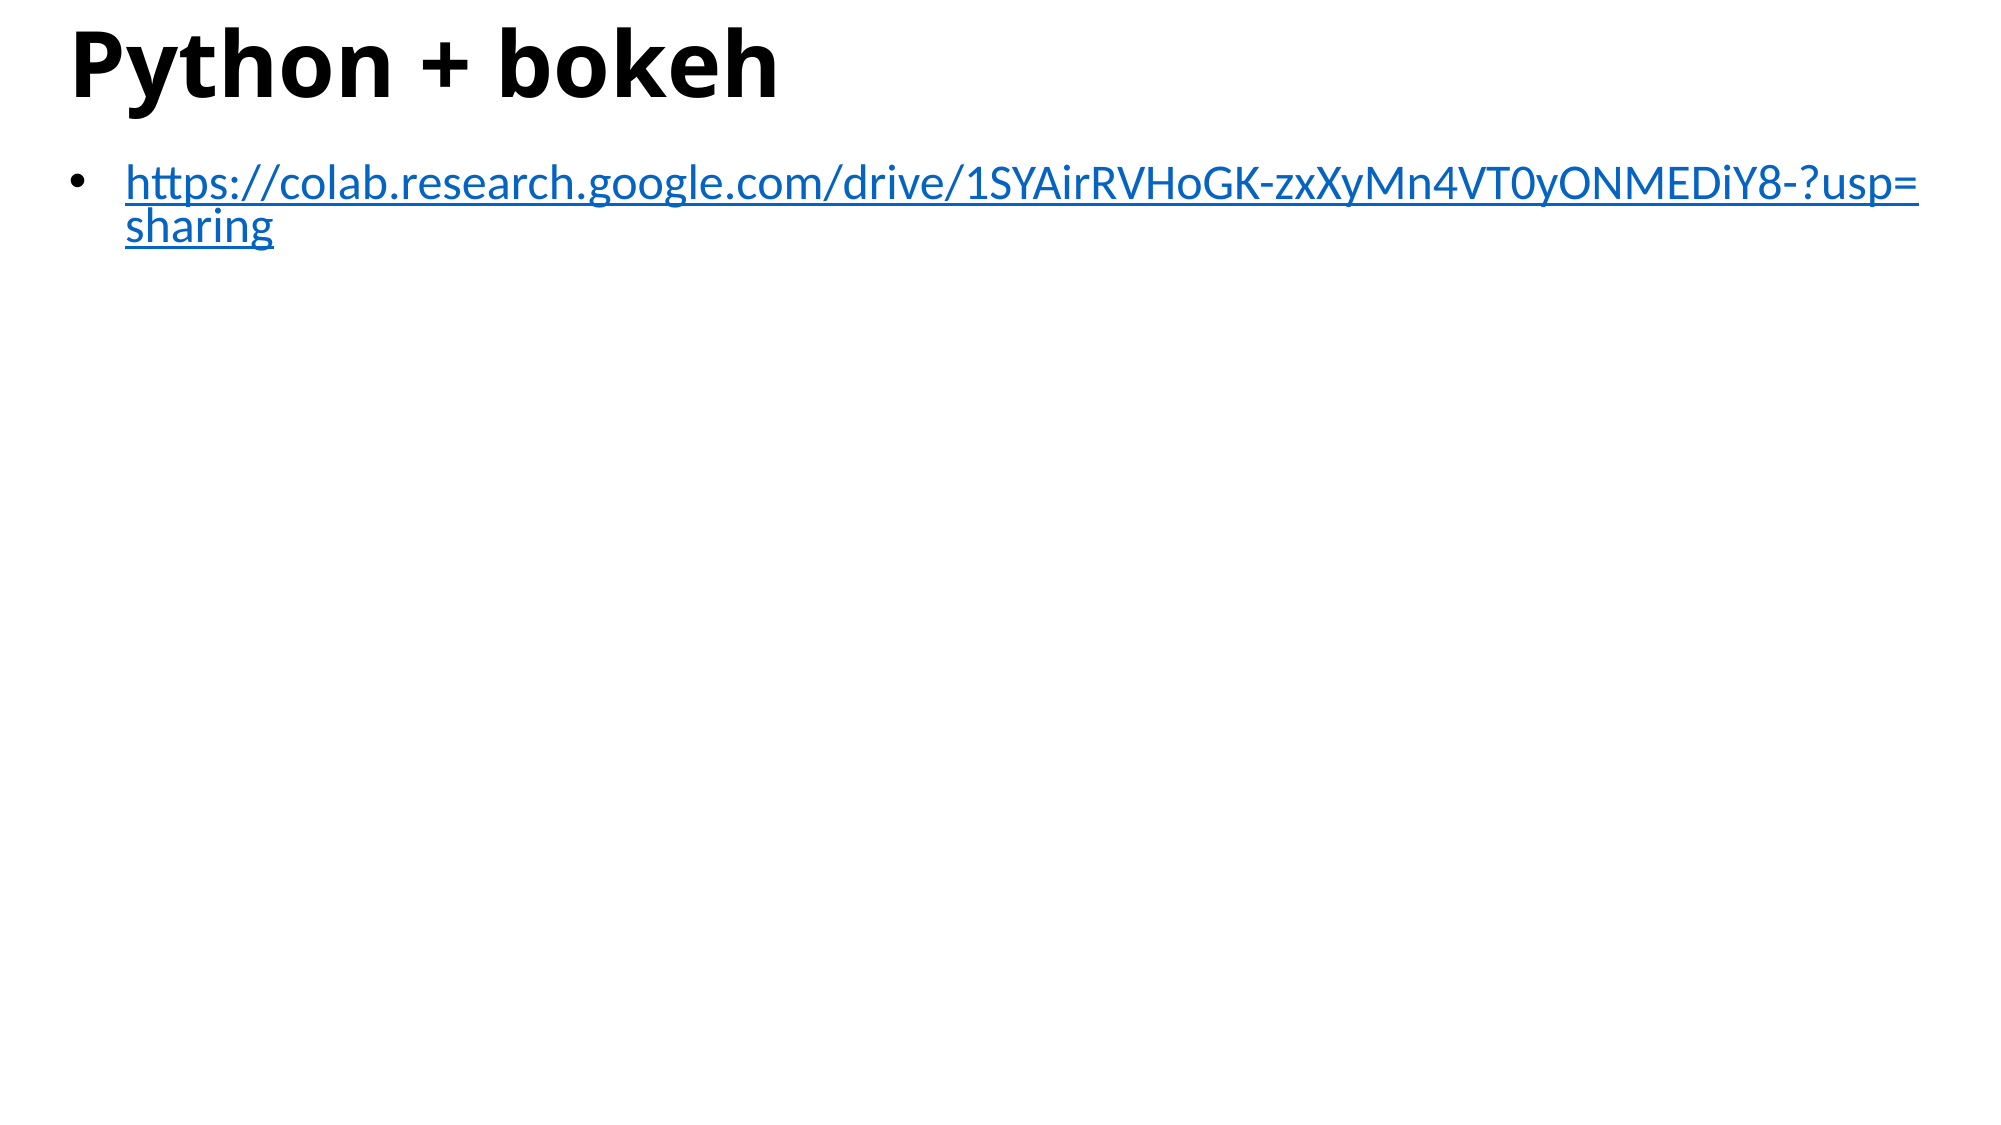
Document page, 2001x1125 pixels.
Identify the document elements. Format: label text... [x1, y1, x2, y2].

text_box Python + bokeh [53, 1, 1945, 125]
subtitle https://colab.research.google.com/drive/1SYAirRVHoGK-zxXyMn4VT0yONMEDiY8-?usp=sharing [53, 148, 1945, 914]
